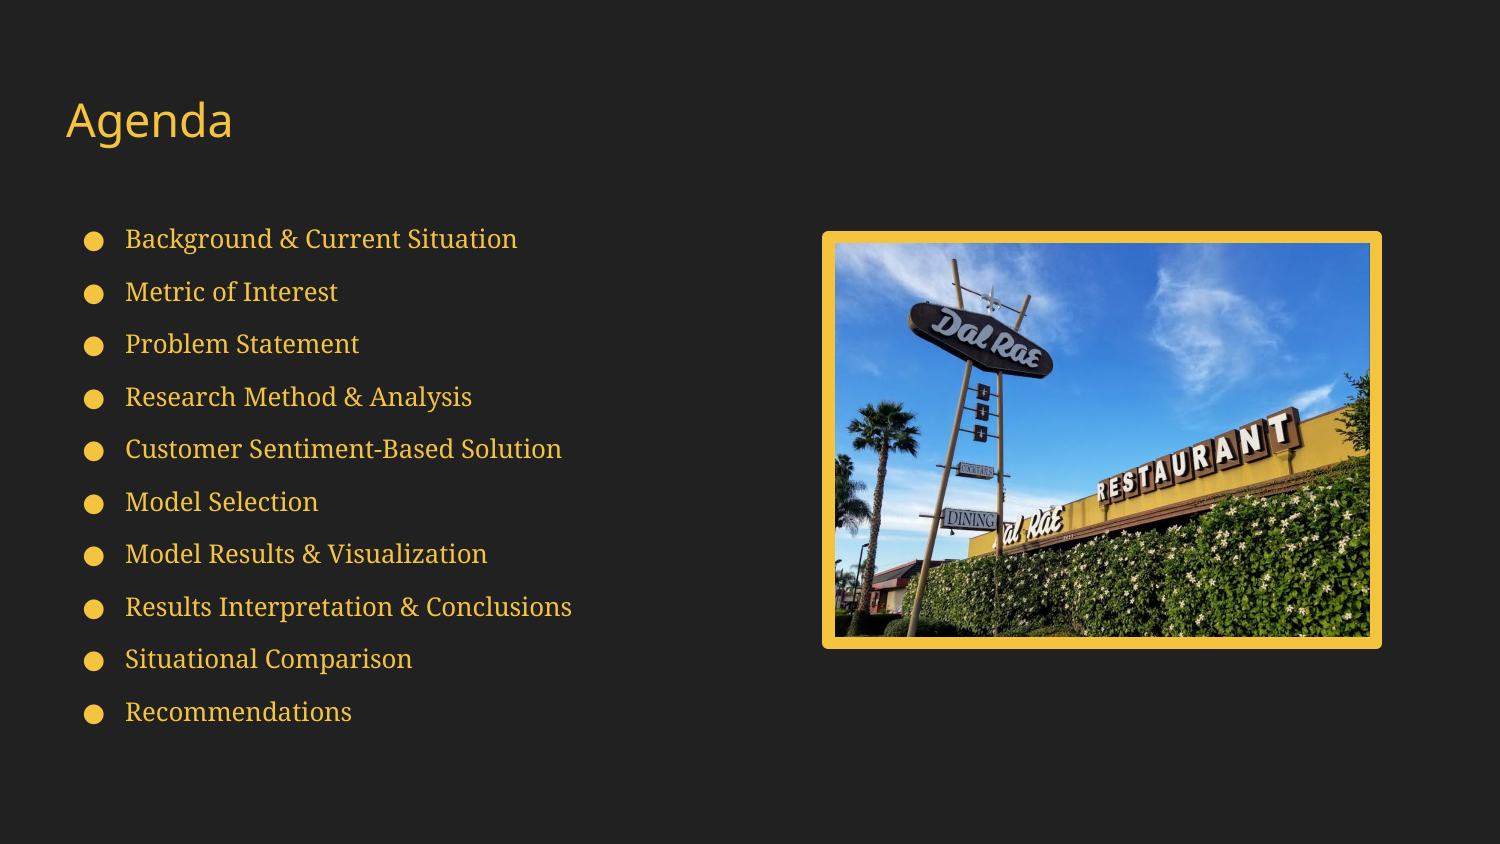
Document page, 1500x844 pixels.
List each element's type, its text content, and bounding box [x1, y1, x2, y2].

title Agenda [51, 72, 1449, 167]
picture [834, 243, 1371, 638]
list Background & Current Situation Metric of Interest Problem Statement Research Method & Analysis Customer Sentiment-Based Solution Model Selection Model Results & Visualization Results Interpretation & Conclusions Situational Comparison Recommendations [51, 189, 1449, 750]
